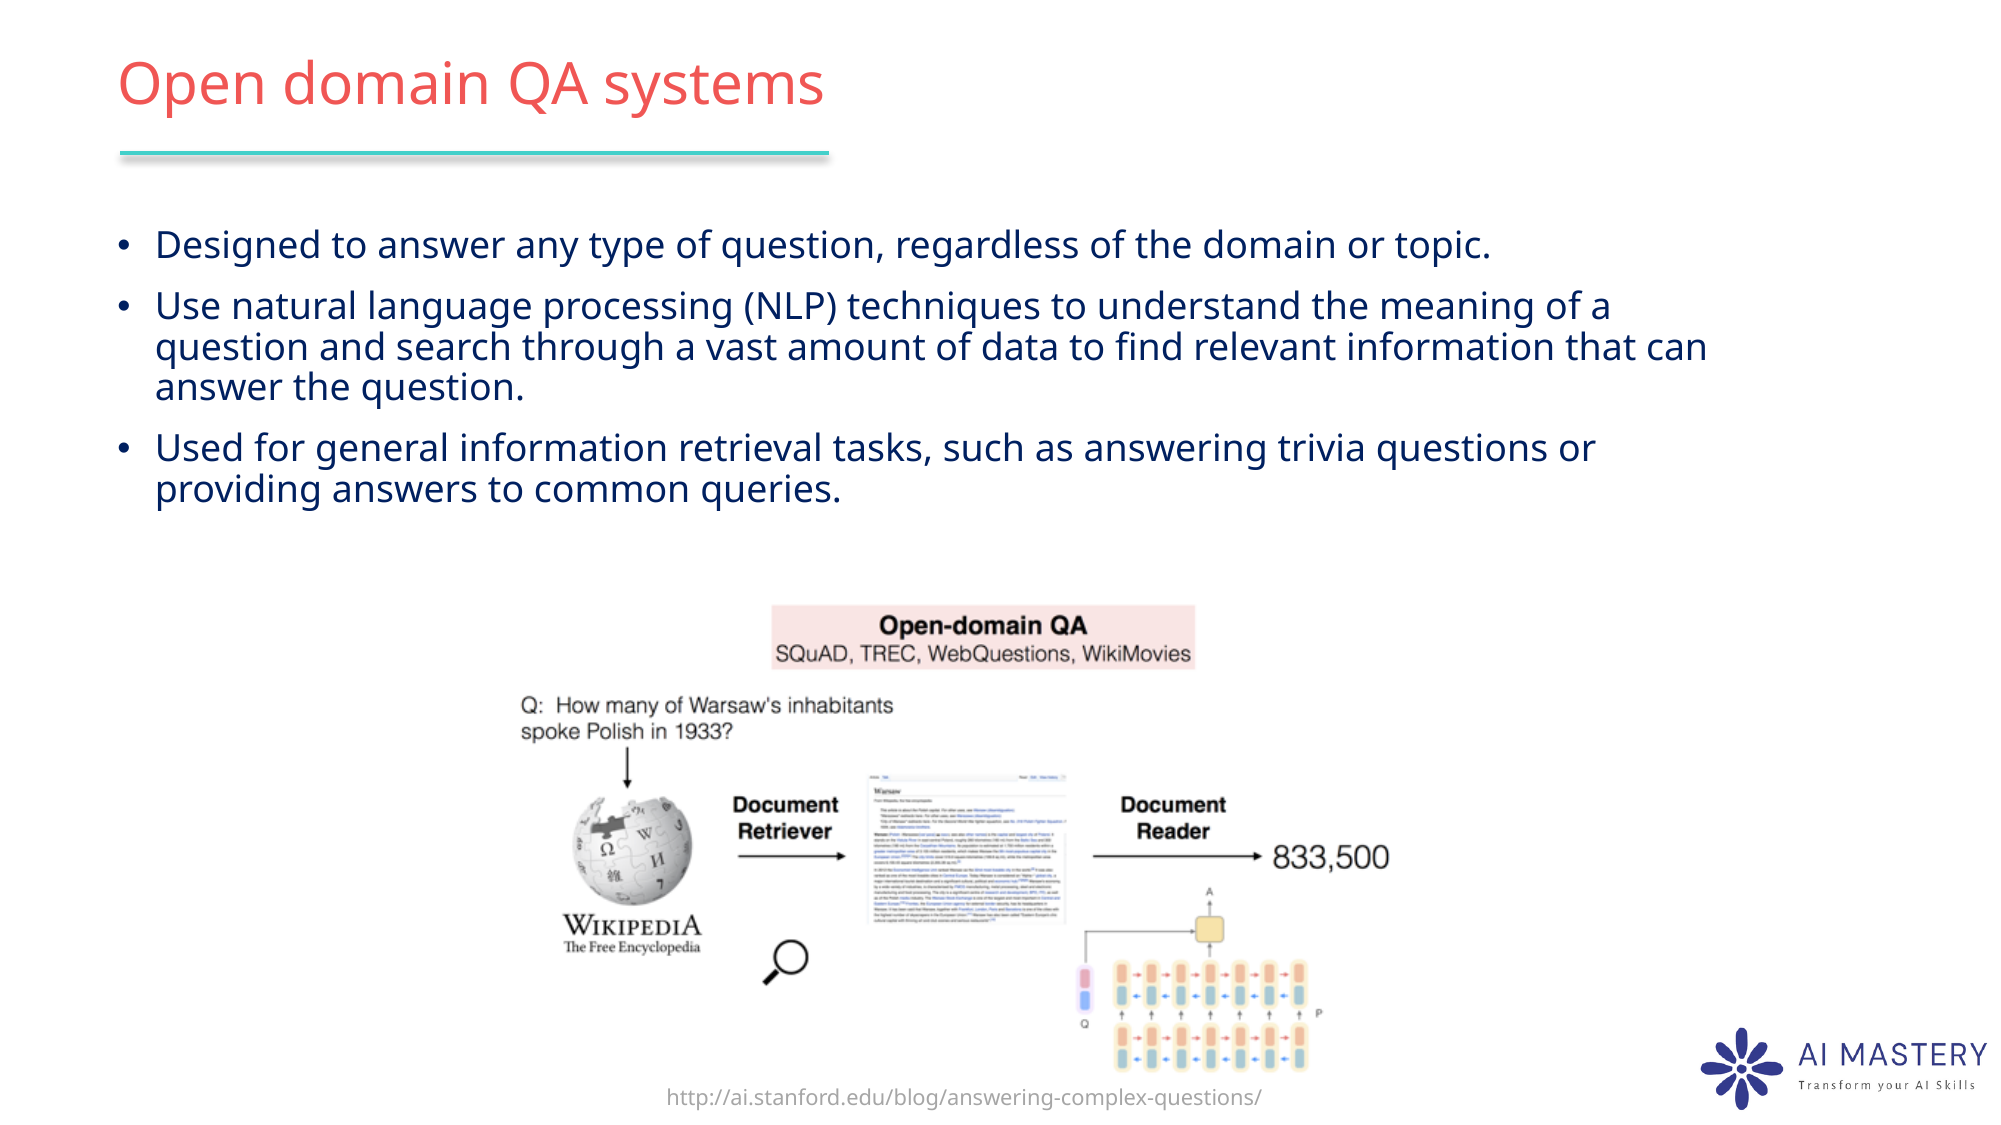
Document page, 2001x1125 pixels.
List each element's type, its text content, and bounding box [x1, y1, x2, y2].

text_box http://ai.stanford.edu/blog/answering-complex-questions/ [464, 1076, 1465, 1118]
picture [1687, 1013, 2000, 1125]
list Designed to answer any type of question, regardless of the domain or topic. Use natural language processing (NLP) techniques to understand the meaning of a question and search through a vast amount of data to find relevant information that can answer the question. Used for general information retrieval tasks, such as answering trivia questions or providing answers to common queries. [102, 218, 1781, 1098]
title Open domain QA systems [102, 0, 1828, 195]
picture [518, 584, 1412, 1083]
